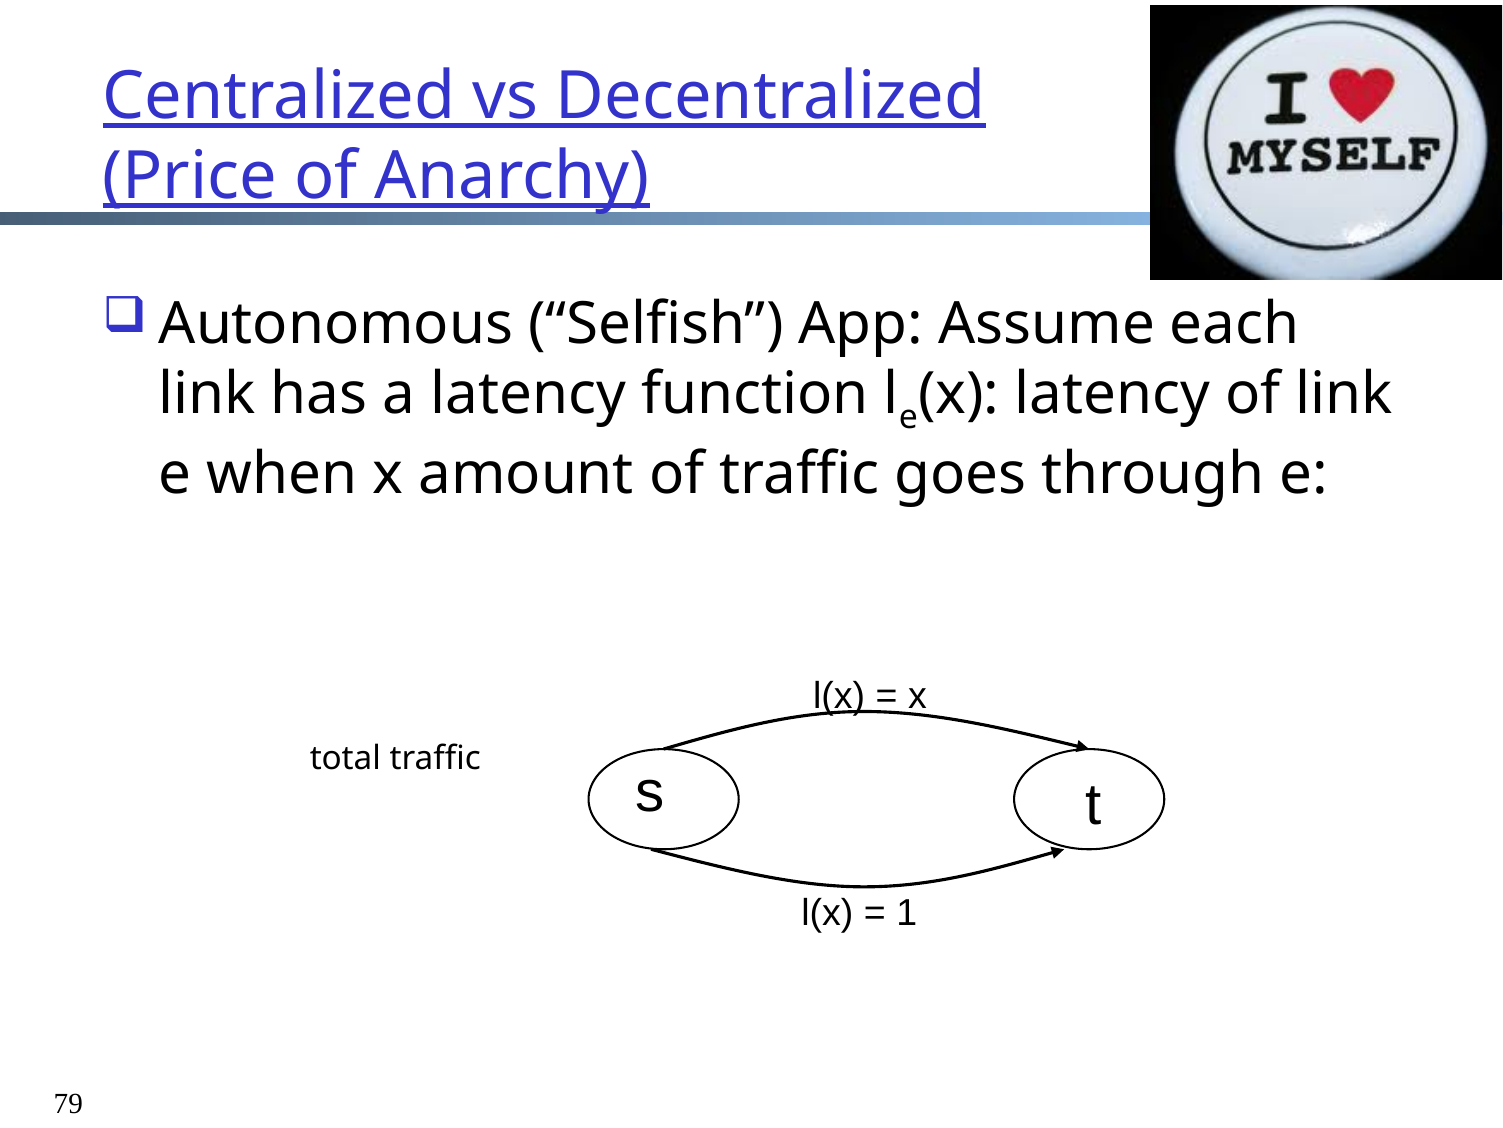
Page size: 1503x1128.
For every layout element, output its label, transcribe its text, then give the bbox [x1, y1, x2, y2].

text_box total traffic [294, 728, 497, 784]
title Centralized vs Decentralized (Price of Anarchy) [87, 37, 1145, 226]
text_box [588, 663, 1165, 942]
list Autonomous (“Selfish”) App: Assume each link has a latency function le(x): latency of link e when x amount of traffic goes through e: [87, 277, 1411, 1076]
picture [1150, 5, 1503, 280]
slide_number 79 [38, 1051, 389, 1128]
